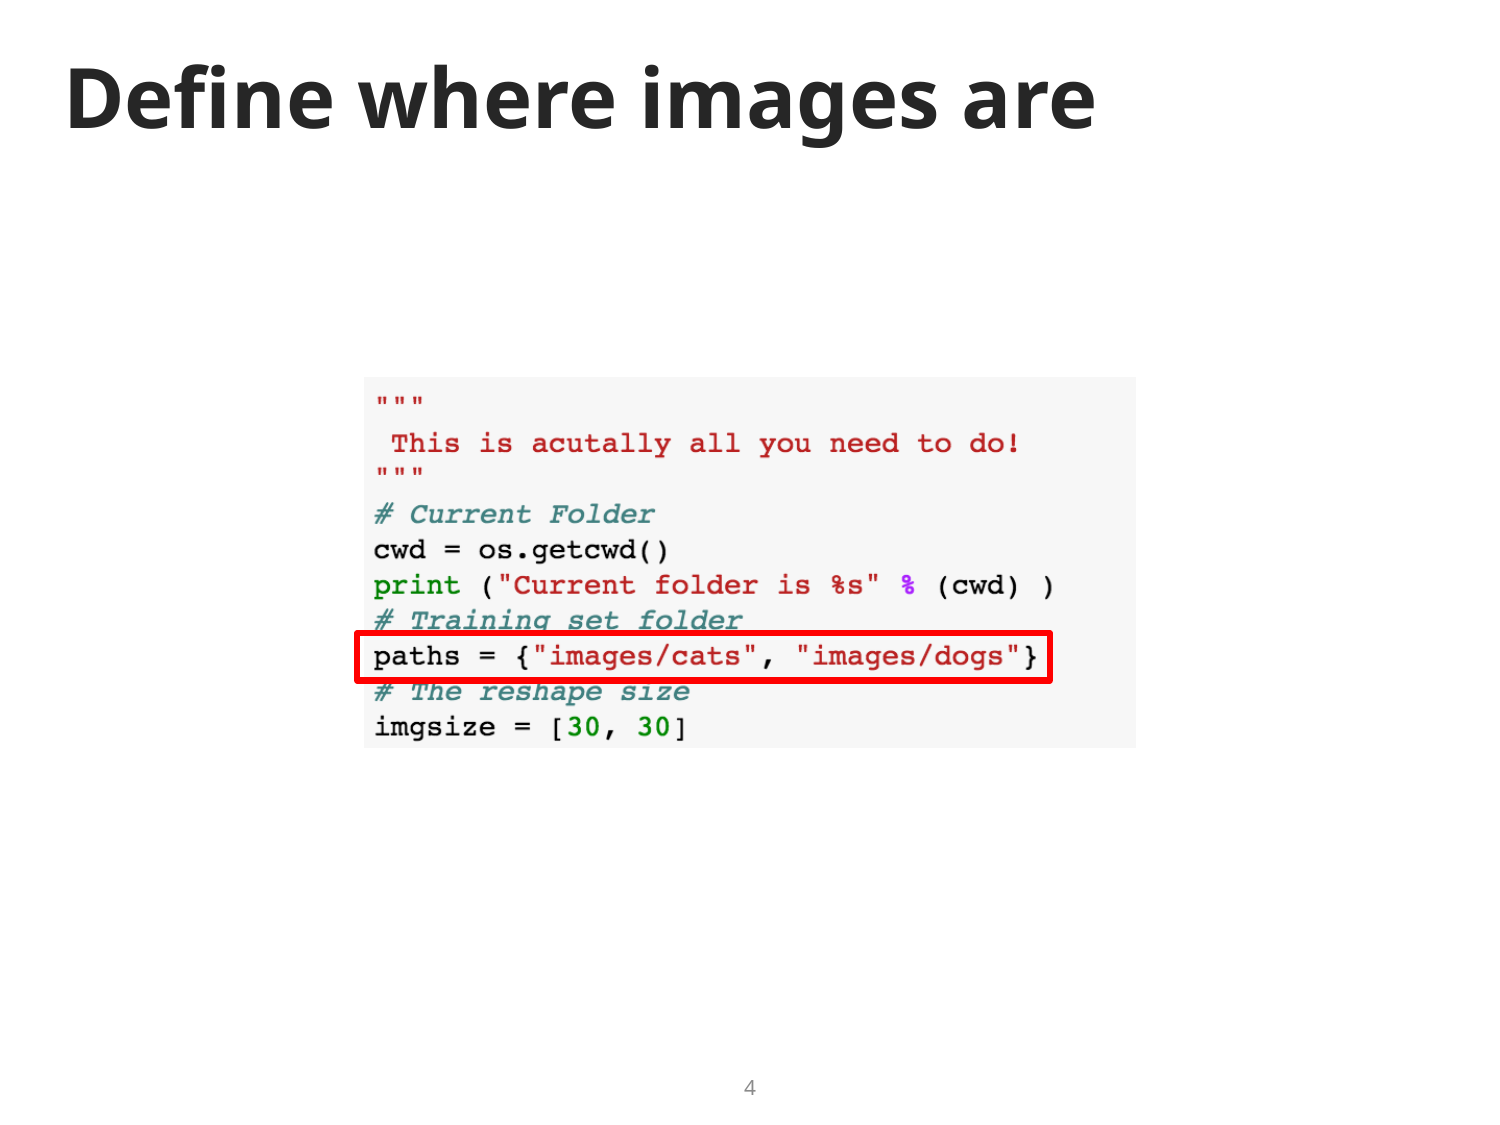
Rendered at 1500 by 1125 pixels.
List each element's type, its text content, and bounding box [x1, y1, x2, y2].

text_box [355, 631, 359, 683]
picture [364, 376, 1136, 749]
title Define where images are [48, 41, 1456, 149]
slide_number 4 [575, 1058, 925, 1119]
